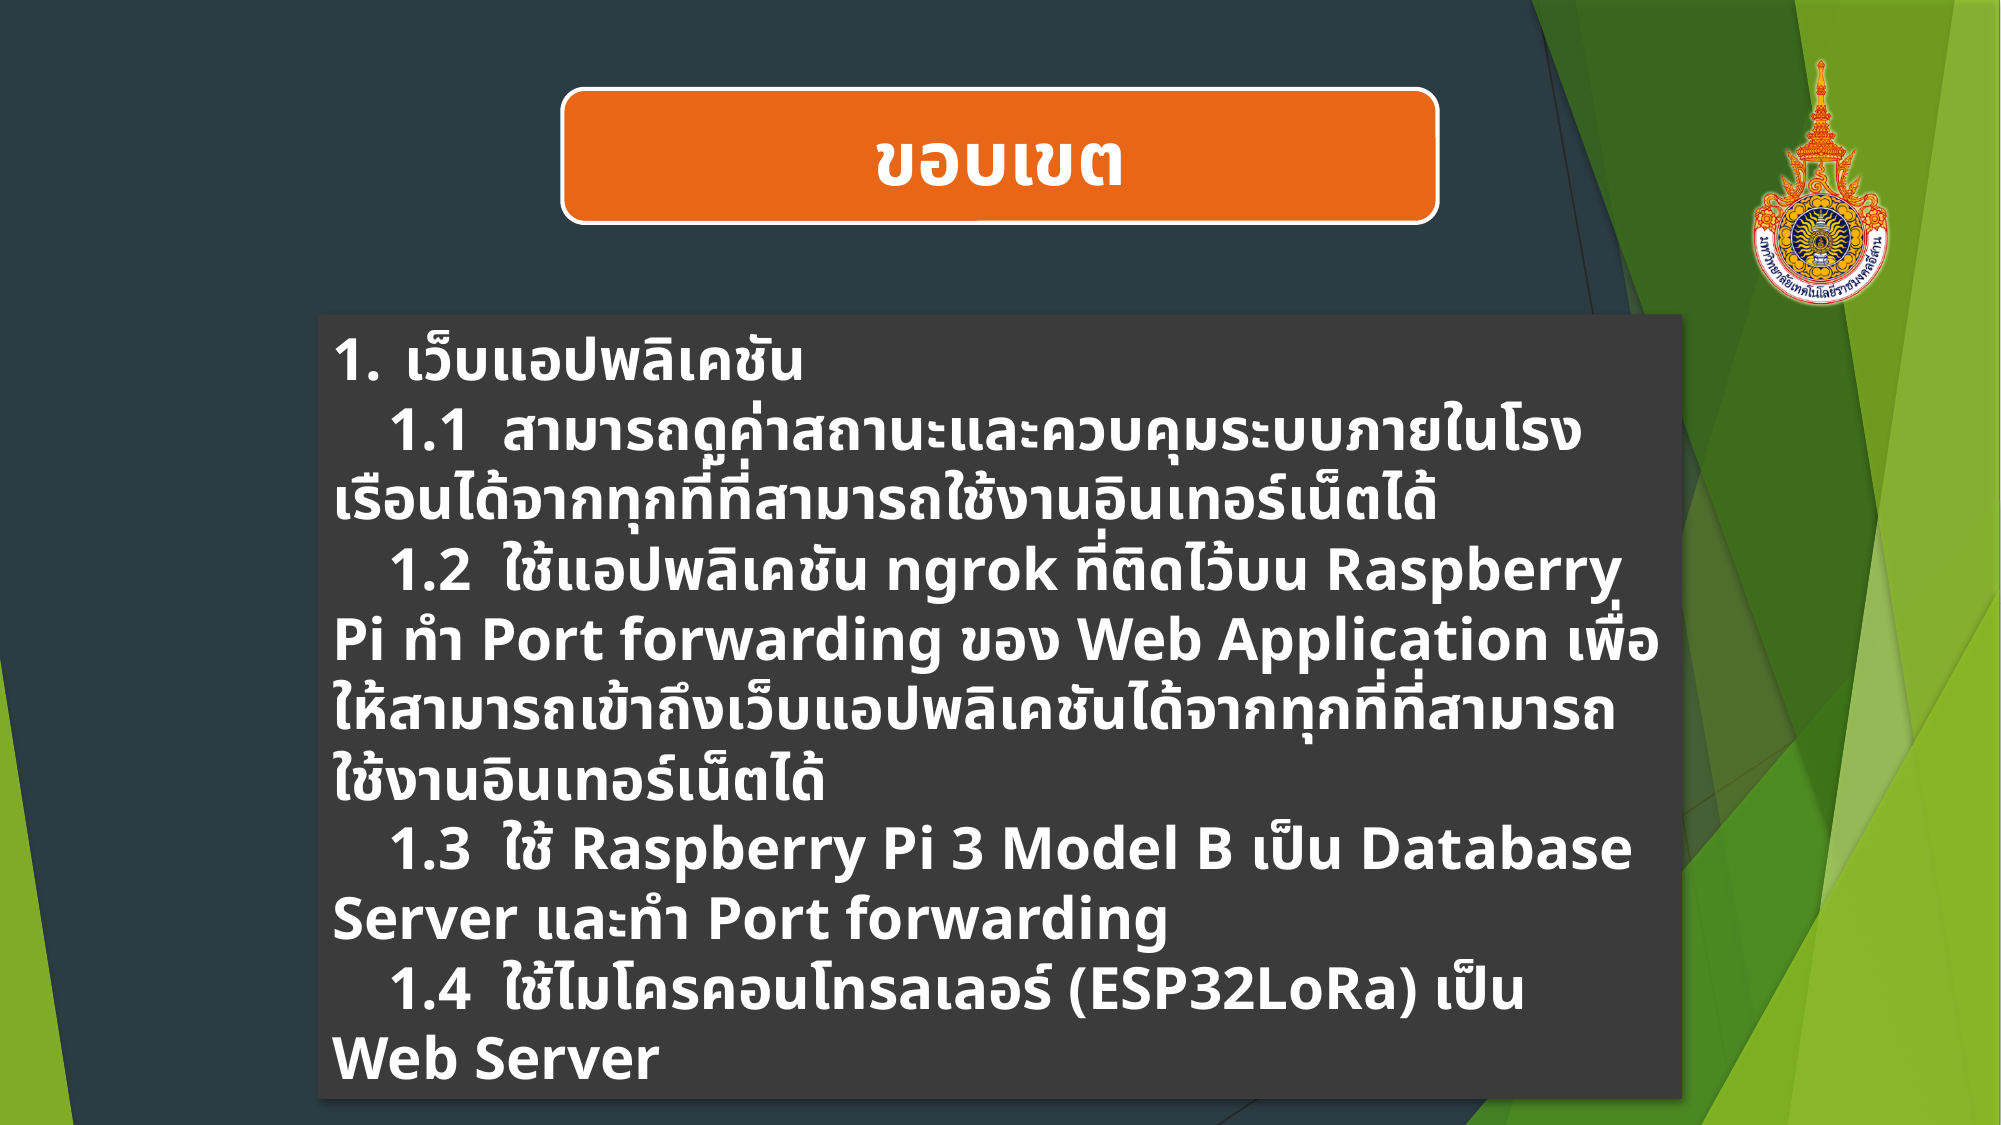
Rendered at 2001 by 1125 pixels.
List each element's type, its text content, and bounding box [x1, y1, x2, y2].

picture [1748, 47, 1892, 315]
text_box ขอบเขต [560, 86, 1440, 225]
text_box เว็บแอปพลิเคชัน 1.1 สามารถดูค่าสถานะและควบคุมระบบภายในโรงเรือนได้จากทุกที่ที่สามารถใช้งานอินเทอร์เน็ตได้ 1.2 ใช้แอปพลิเคชัน ngrok ที่ติดไว้บน Raspberry Pi ทำ Port forwarding ของ Web Application เพื่อให้สามารถเข้าถึงเว็บแอปพลิเคชันได้จากทุกที่ที่สามารถใช้งานอินเทอร์เน็ตได้ 1.3 ใช้ Raspberry Pi 3 Model B เป็น Database Server และทำ Port forwarding 1.4 ใช้ไมโครคอนโทรลเลอร์ (ESP32LoRa) เป็น Web Server [317, 314, 1682, 1099]
